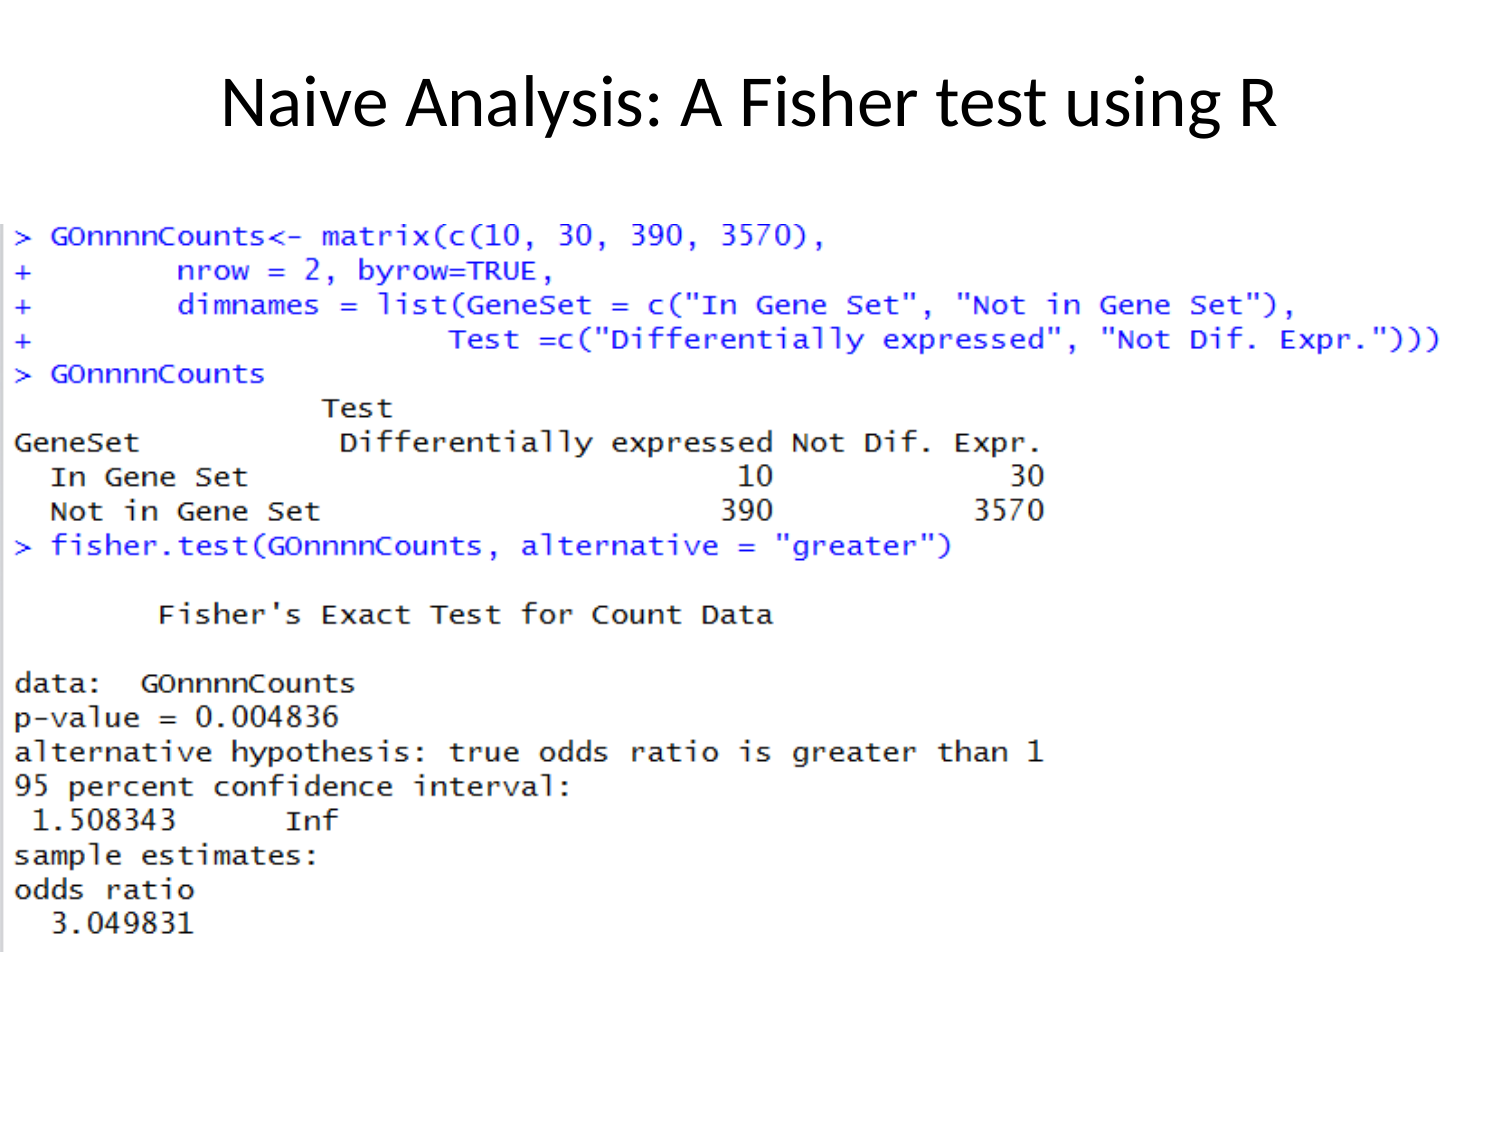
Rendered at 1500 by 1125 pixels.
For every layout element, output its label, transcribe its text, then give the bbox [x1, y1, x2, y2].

picture [0, 224, 1463, 952]
title Naive Analysis: A Fisher test using R [75, 45, 1425, 150]
